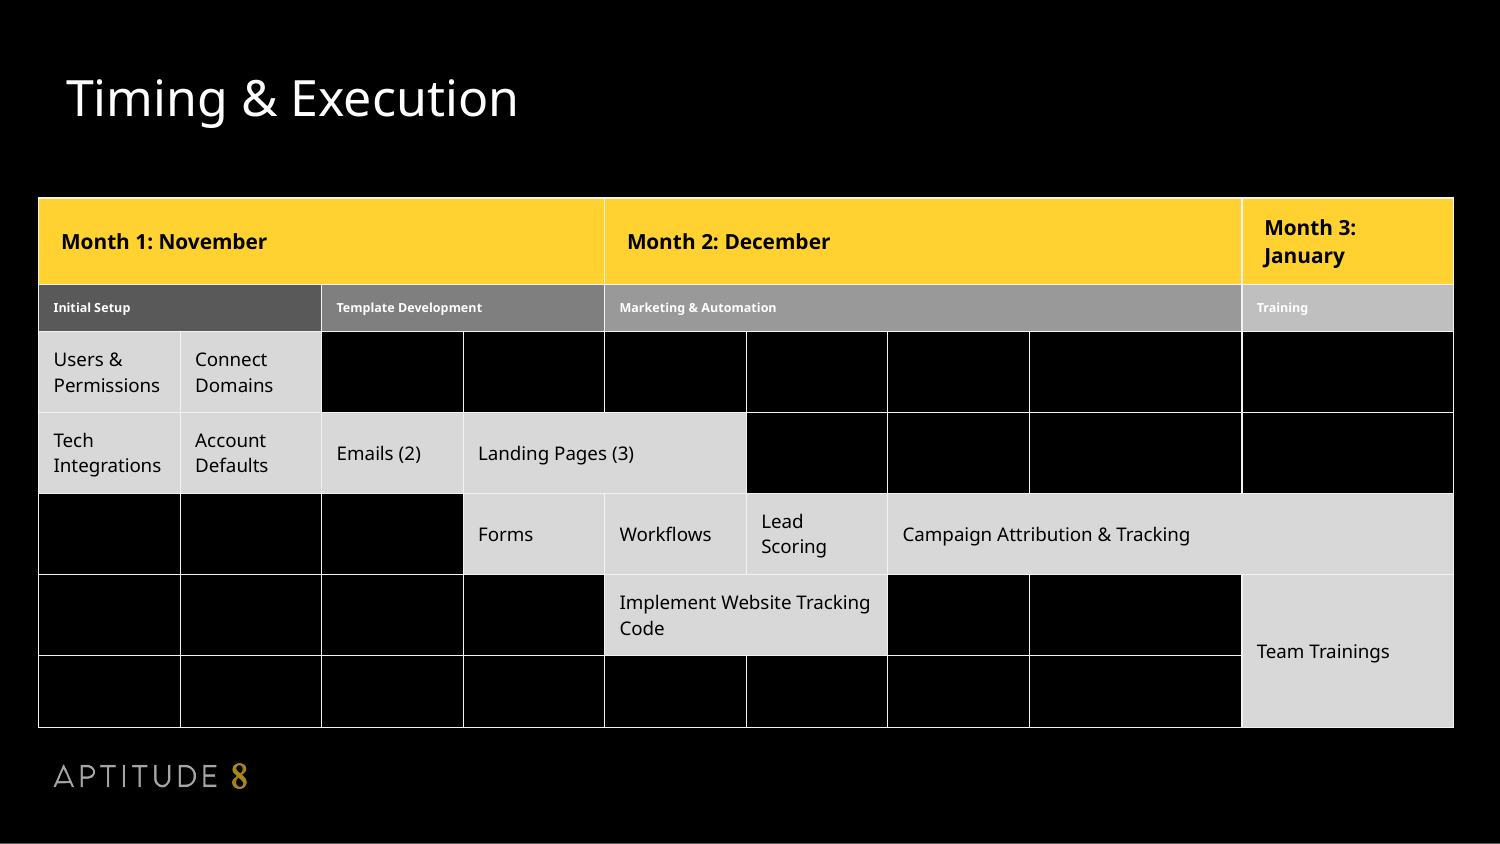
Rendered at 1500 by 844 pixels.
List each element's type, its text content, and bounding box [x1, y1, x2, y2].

table_cell [181, 575, 321, 655]
table_cell [747, 332, 887, 412]
table_cell Campaign Attribution & Tracking [888, 494, 1453, 574]
table_cell Connect Domains [181, 332, 321, 412]
table_cell [181, 494, 321, 574]
table_header Month 1: November [39, 199, 604, 284]
table_cell Forms [464, 494, 604, 574]
table_cell Users & Permissions [39, 332, 180, 412]
table_cell [181, 656, 321, 727]
table_cell [1243, 413, 1453, 493]
table_cell Account Defaults [181, 413, 321, 493]
table_cell [464, 575, 604, 655]
table_cell Implement Website Tracking Code [605, 575, 887, 655]
table_cell [888, 575, 1029, 655]
table_cell Workflows [605, 494, 746, 574]
table_cell [39, 575, 180, 655]
table_cell [747, 413, 887, 493]
table_cell [1243, 332, 1453, 412]
table_cell Emails (2) [322, 413, 463, 493]
table_cell [39, 656, 180, 727]
table_cell [747, 656, 887, 727]
table_cell Lead Scoring [747, 494, 887, 574]
table_cell [322, 494, 463, 574]
table_cell [605, 332, 746, 412]
table_cell [39, 494, 180, 574]
picture [51, 756, 247, 796]
table_cell [464, 332, 604, 412]
table_cell [464, 656, 604, 727]
table_cell [1030, 413, 1241, 493]
table_cell [1030, 575, 1241, 655]
table_cell [605, 656, 746, 727]
table_cell [888, 413, 1029, 493]
table_cell Tech Integrations [39, 413, 180, 493]
table_cell Training [1243, 285, 1453, 331]
table_cell [888, 656, 1029, 727]
table_cell [322, 575, 463, 655]
table_cell Marketing & Automation [605, 285, 1241, 331]
table_cell [322, 656, 463, 727]
table_header Month 2: December [605, 199, 1241, 284]
table_cell Team Trainings [1243, 575, 1453, 727]
table_cell Landing Pages (3) [464, 413, 746, 493]
table_cell [322, 332, 463, 412]
table_cell [1030, 332, 1241, 412]
title Timing & Execution [51, 51, 1449, 146]
table_cell [888, 332, 1029, 412]
table_cell Initial Setup [39, 285, 321, 331]
table_header Month 3: January [1243, 199, 1453, 284]
table_cell Template Development [322, 285, 604, 331]
table_cell [1030, 656, 1241, 727]
